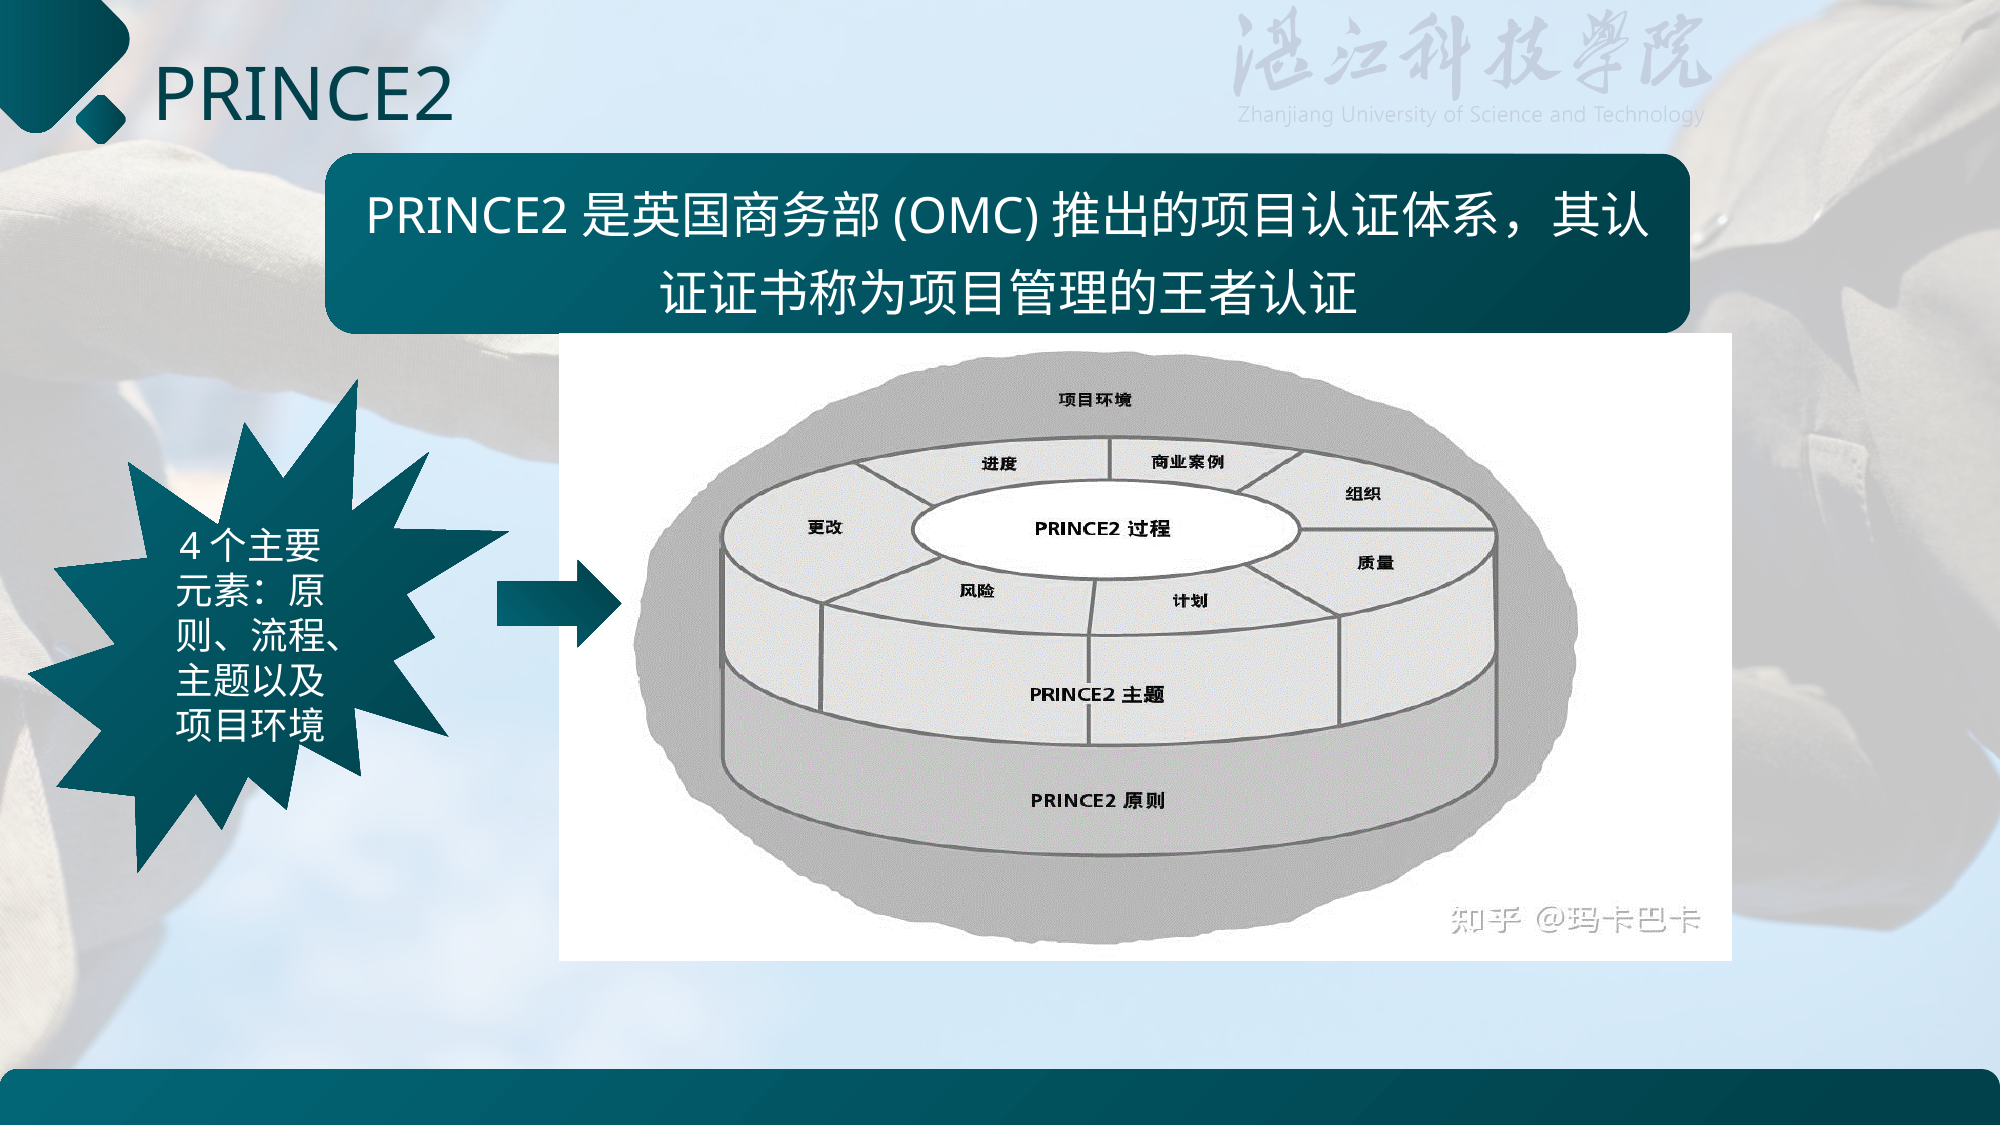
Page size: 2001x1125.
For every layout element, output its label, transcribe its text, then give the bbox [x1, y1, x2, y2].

title PRINCE2 [137, 49, 1058, 132]
text_box 4个主要元素：原则、流程、主题以及项目环境 [25, 376, 513, 876]
text_box PRINCE2是英国商务部(OMC)推出的项目认证体系，其认证证书称为项目管理的王者认证 [324, 152, 1692, 335]
picture [559, 333, 1732, 961]
text_box [496, 580, 559, 627]
